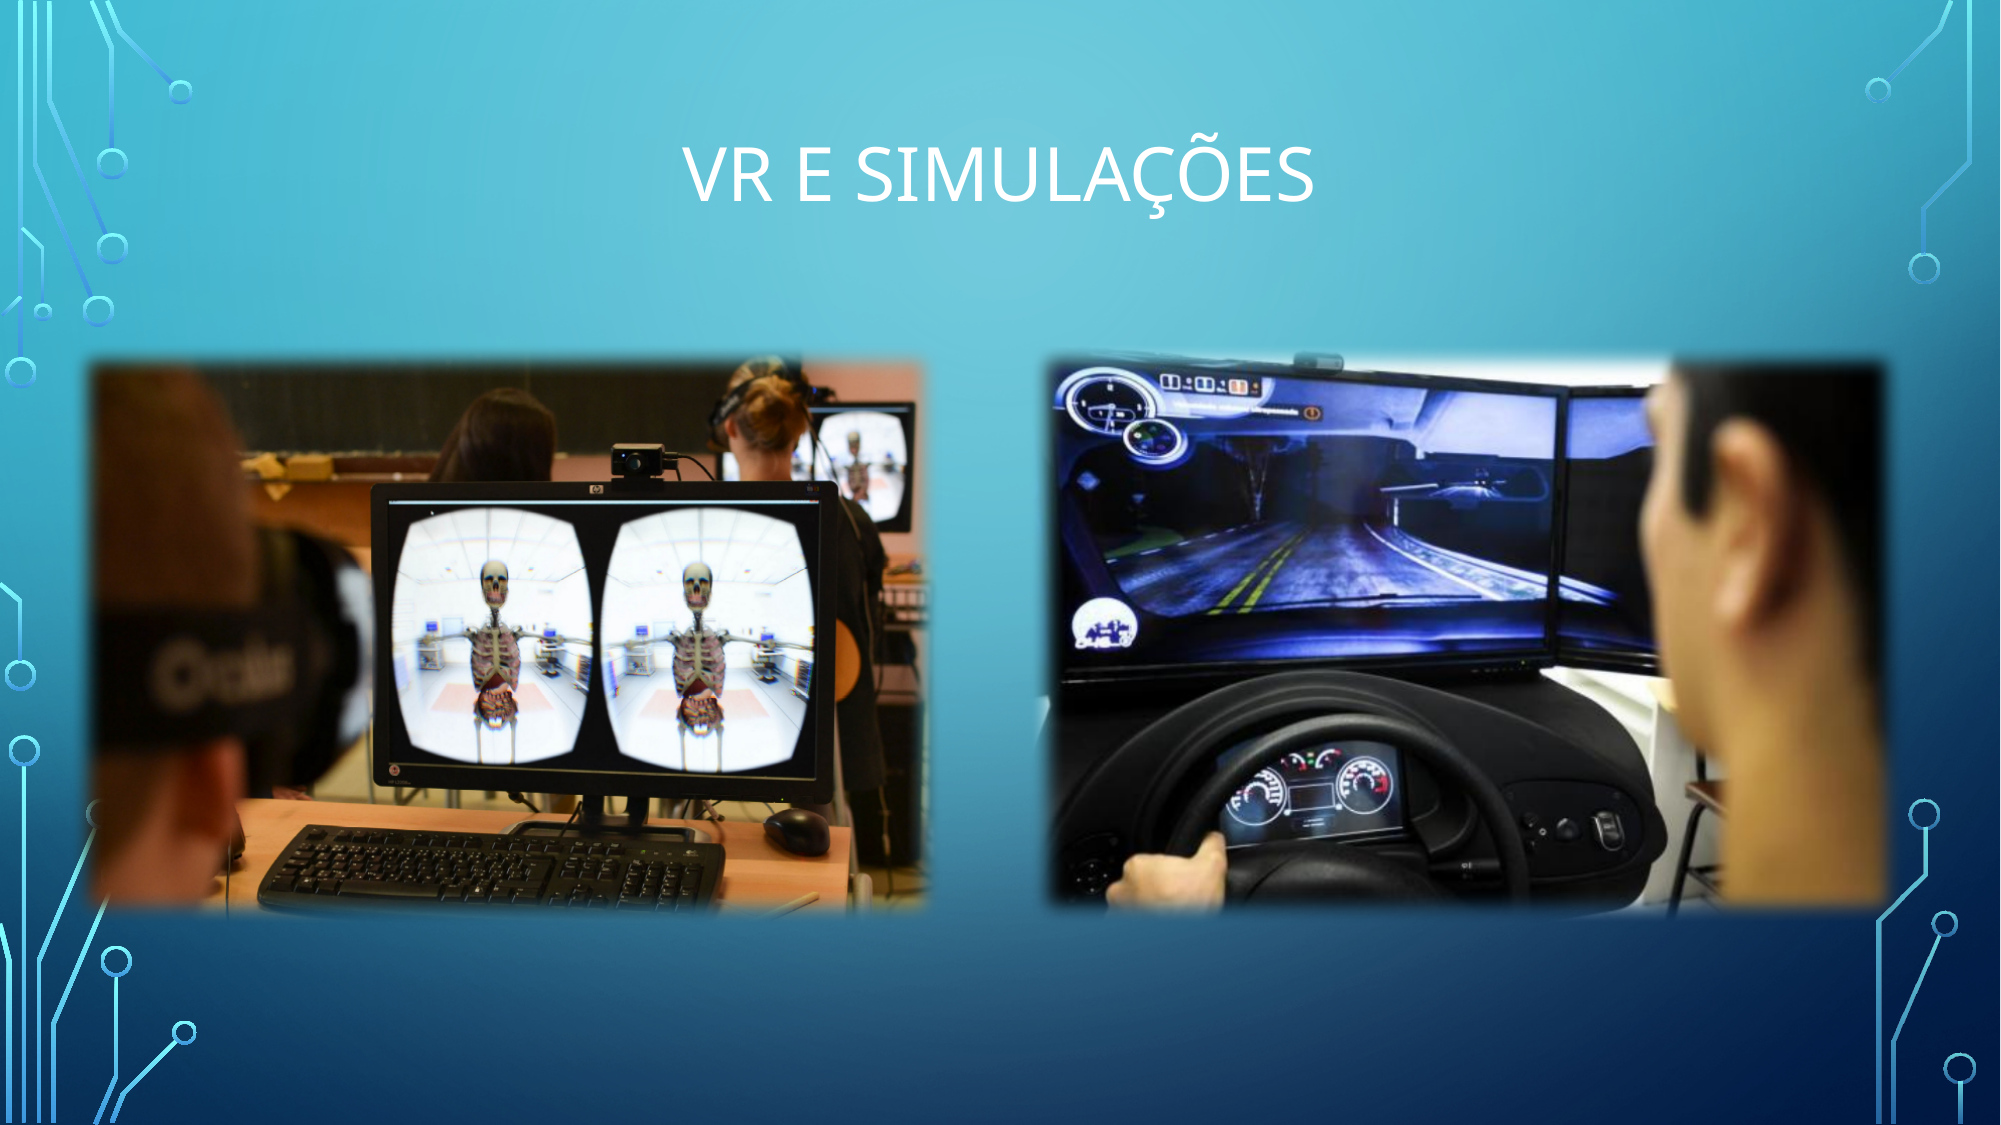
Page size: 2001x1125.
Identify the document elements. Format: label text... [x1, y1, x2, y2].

title VR E SIMULAÇÕES [187, 101, 1813, 344]
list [70, 343, 943, 926]
picture [1030, 343, 1906, 926]
